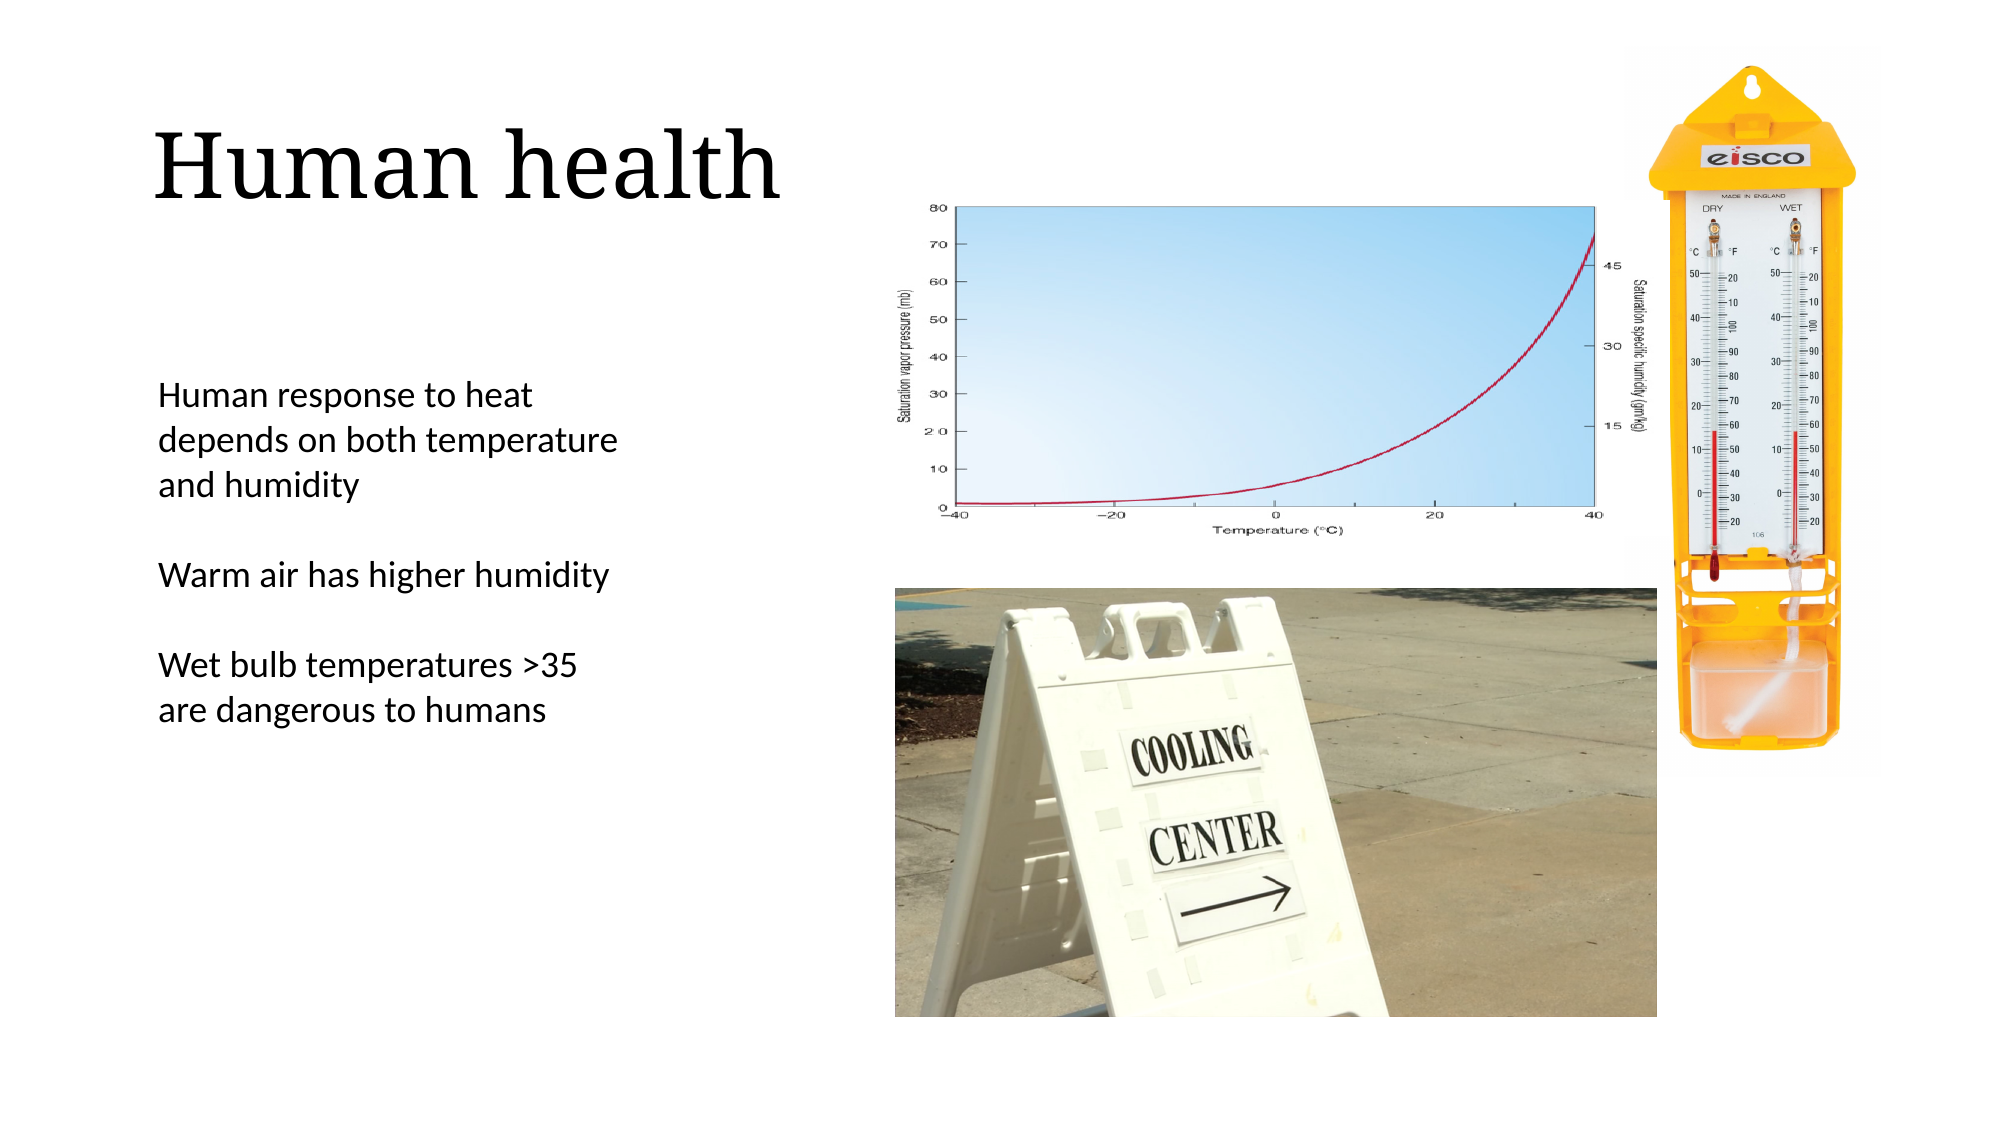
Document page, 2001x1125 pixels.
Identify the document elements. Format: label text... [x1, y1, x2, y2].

text_box Human response to heat depends on both temperature and humidity Warm air has higher humidity Wet bulb temperatures >35 are dangerous to humans [143, 362, 648, 738]
title Human health [137, 59, 1624, 278]
picture [883, 46, 1881, 1017]
